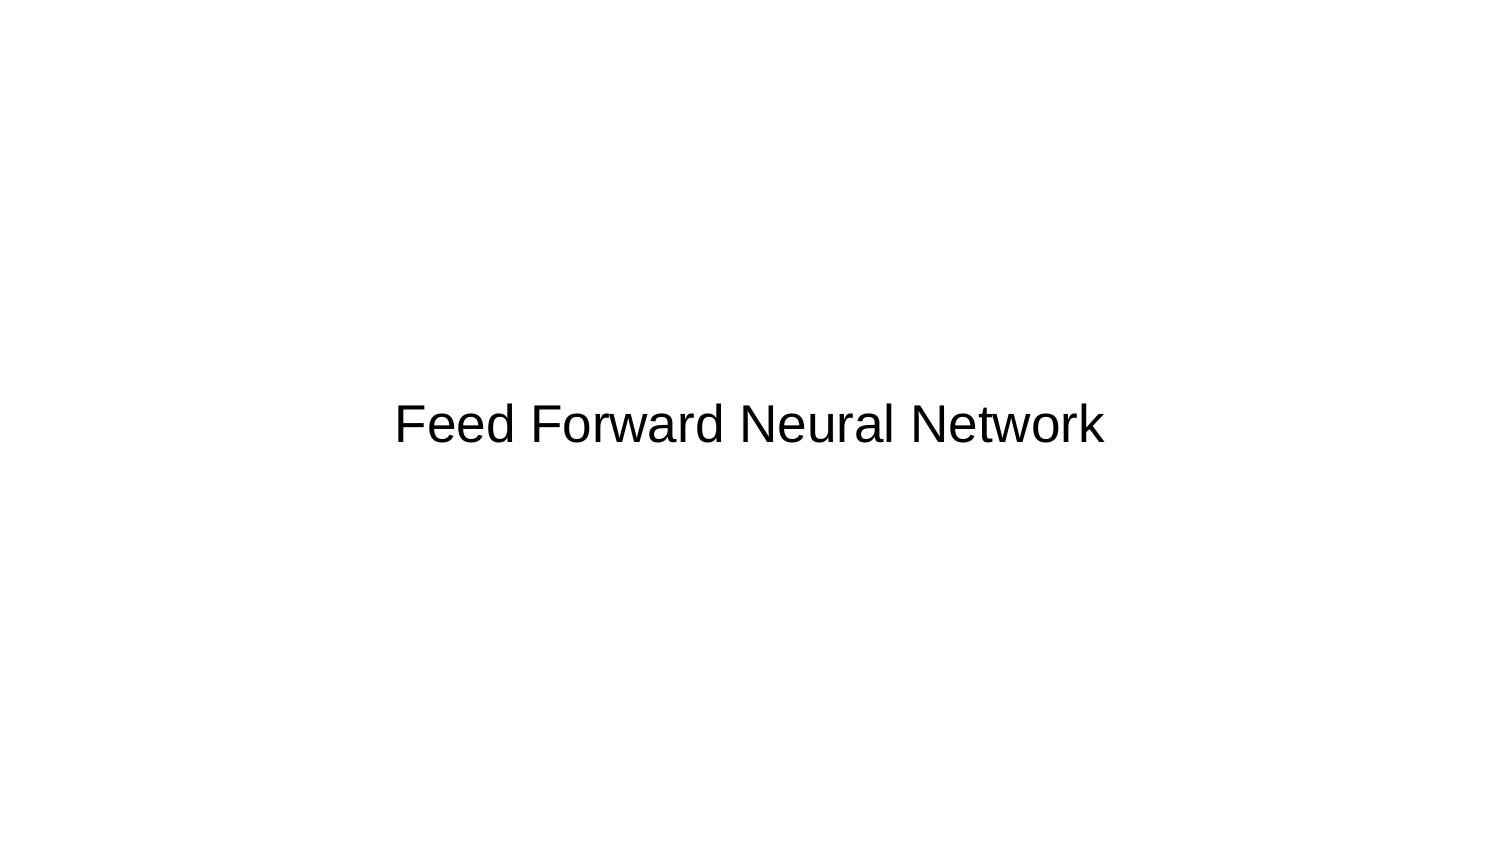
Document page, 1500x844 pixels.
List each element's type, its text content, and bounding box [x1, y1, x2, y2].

title Feed Forward Neural Network [51, 374, 1449, 469]
